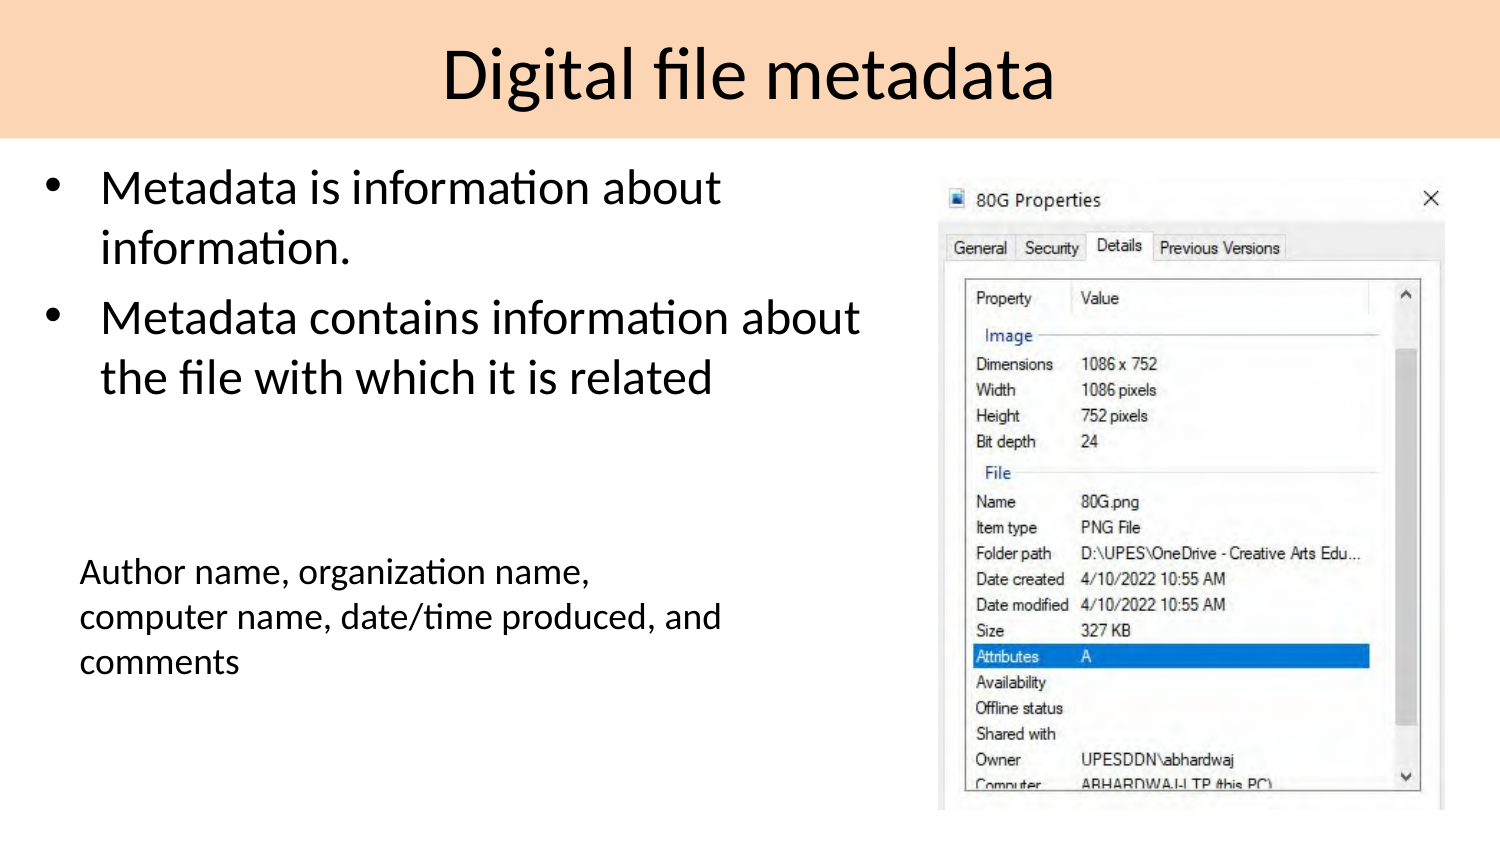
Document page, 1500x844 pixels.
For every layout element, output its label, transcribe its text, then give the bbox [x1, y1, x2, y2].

list Metadata is information about information. Metadata contains information about the file with which it is related [29, 147, 939, 777]
text_box Author name, organization name, computer name, date/time produced, and comments [64, 539, 762, 735]
title Digital file metadata [0, 0, 1500, 139]
picture [938, 173, 1446, 816]
